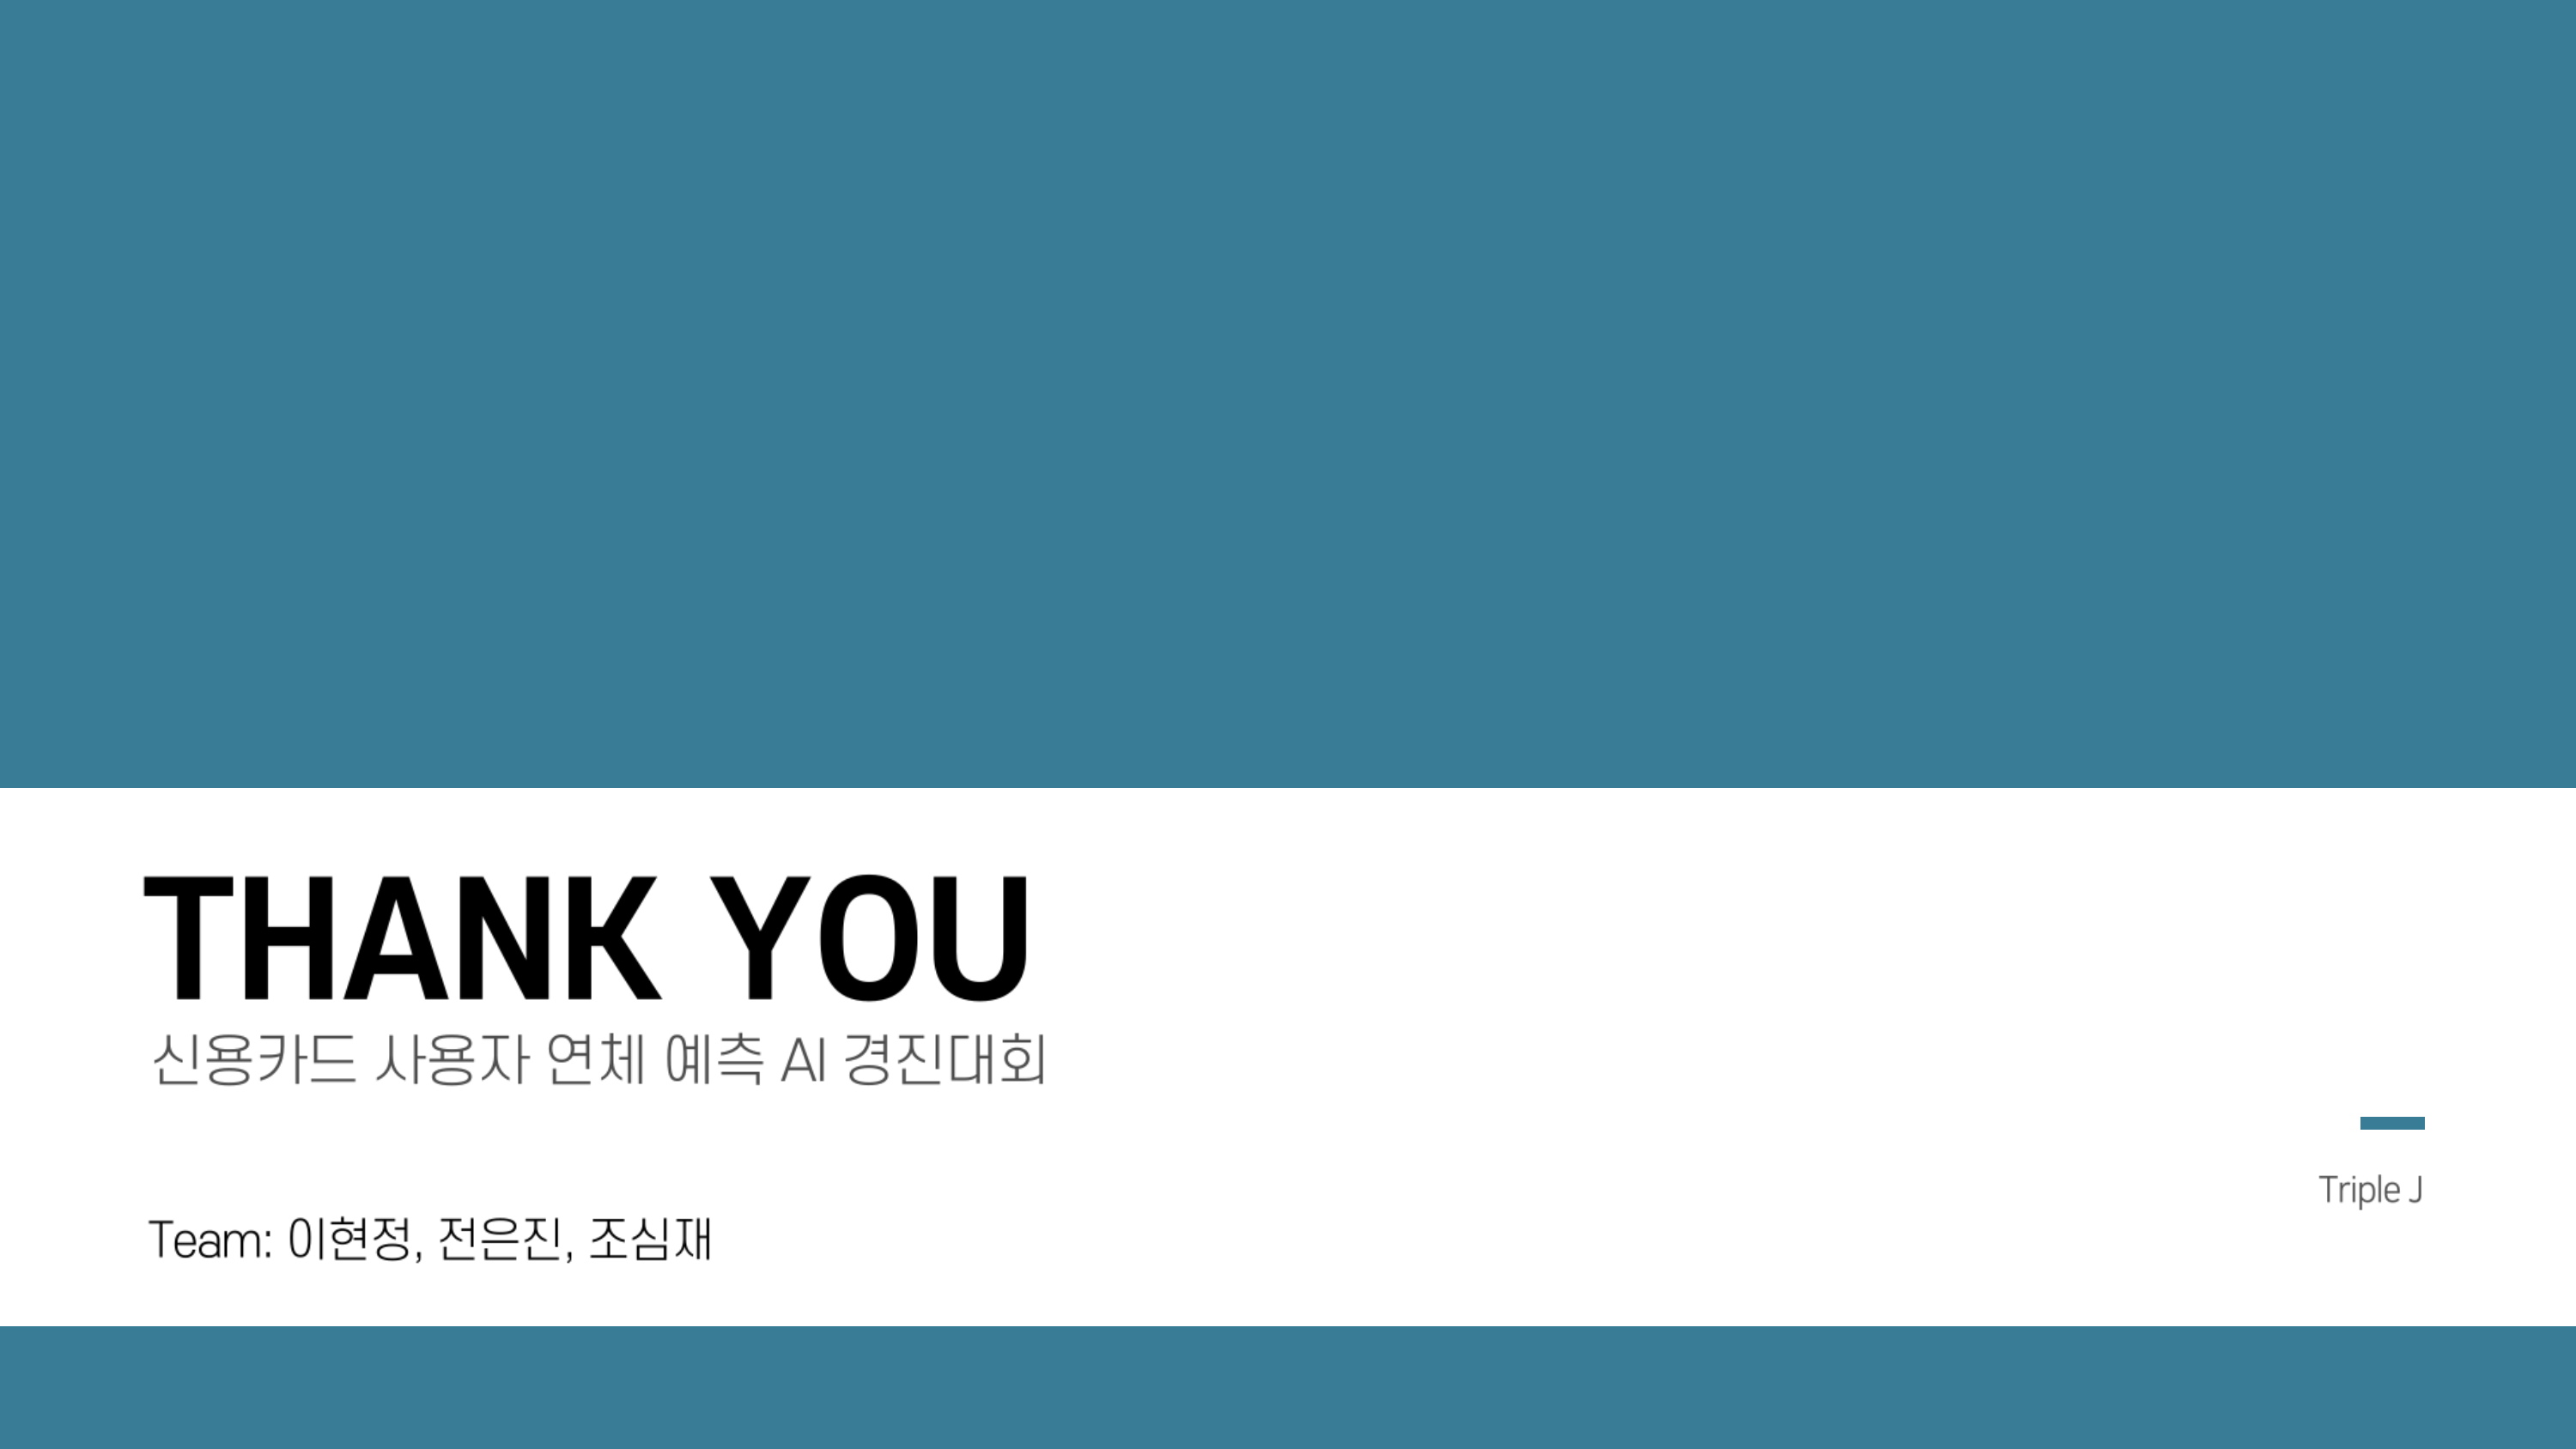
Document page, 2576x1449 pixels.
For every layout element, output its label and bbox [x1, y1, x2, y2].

text_box [2360, 1117, 2425, 1131]
picture [1955, 1160, 2440, 1227]
picture [119, 805, 1107, 1113]
picture [141, 1199, 738, 1286]
text_box [0, 0, 2576, 788]
text_box [0, 1325, 2576, 1449]
